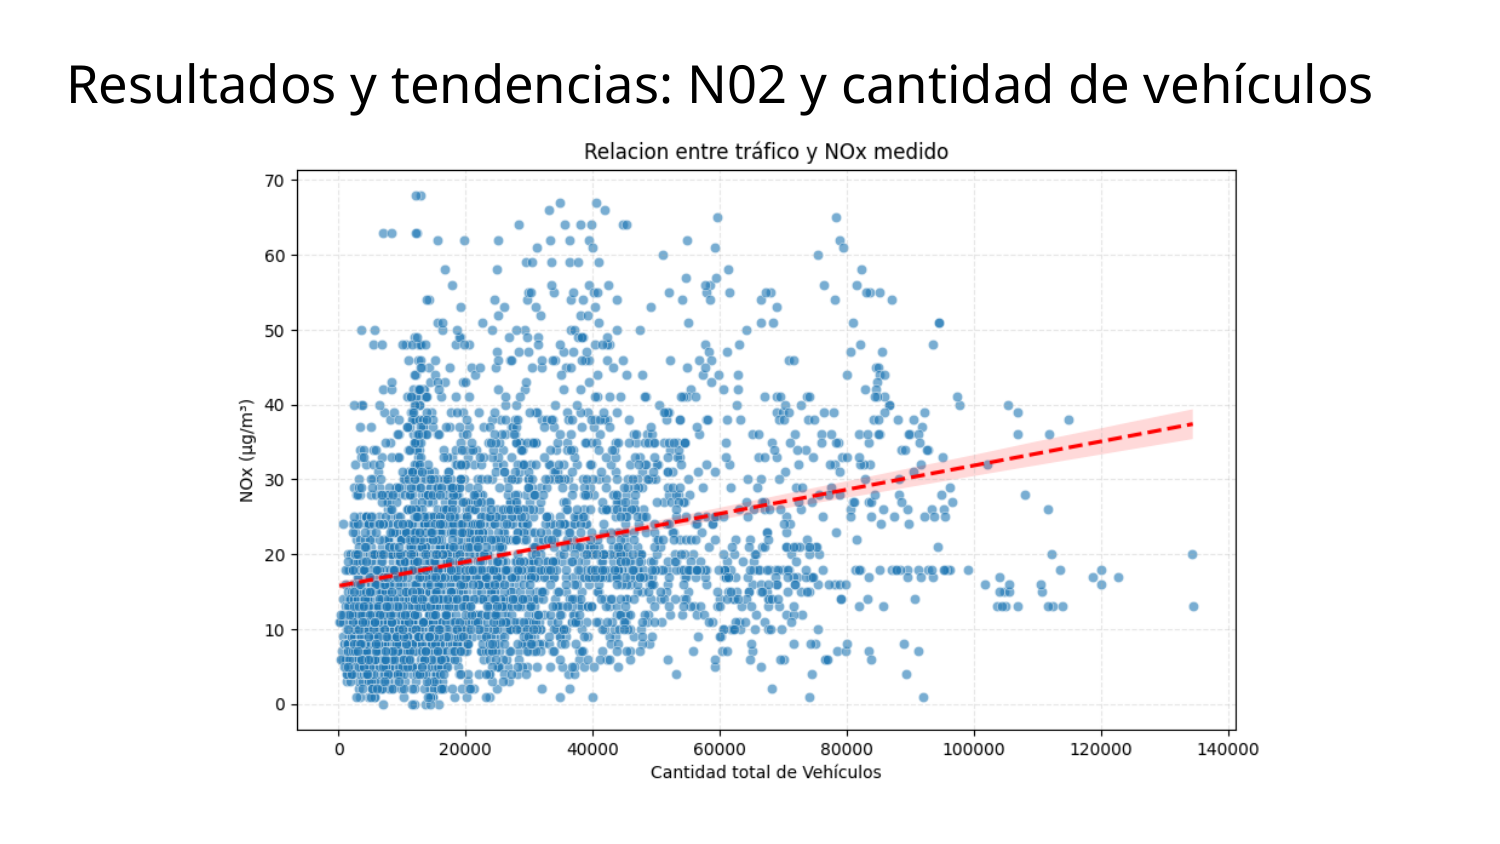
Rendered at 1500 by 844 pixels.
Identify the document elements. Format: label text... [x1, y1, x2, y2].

title Resultados y tendencias: N02 y cantidad de vehículos [51, 36, 1449, 131]
picture [228, 130, 1272, 794]
